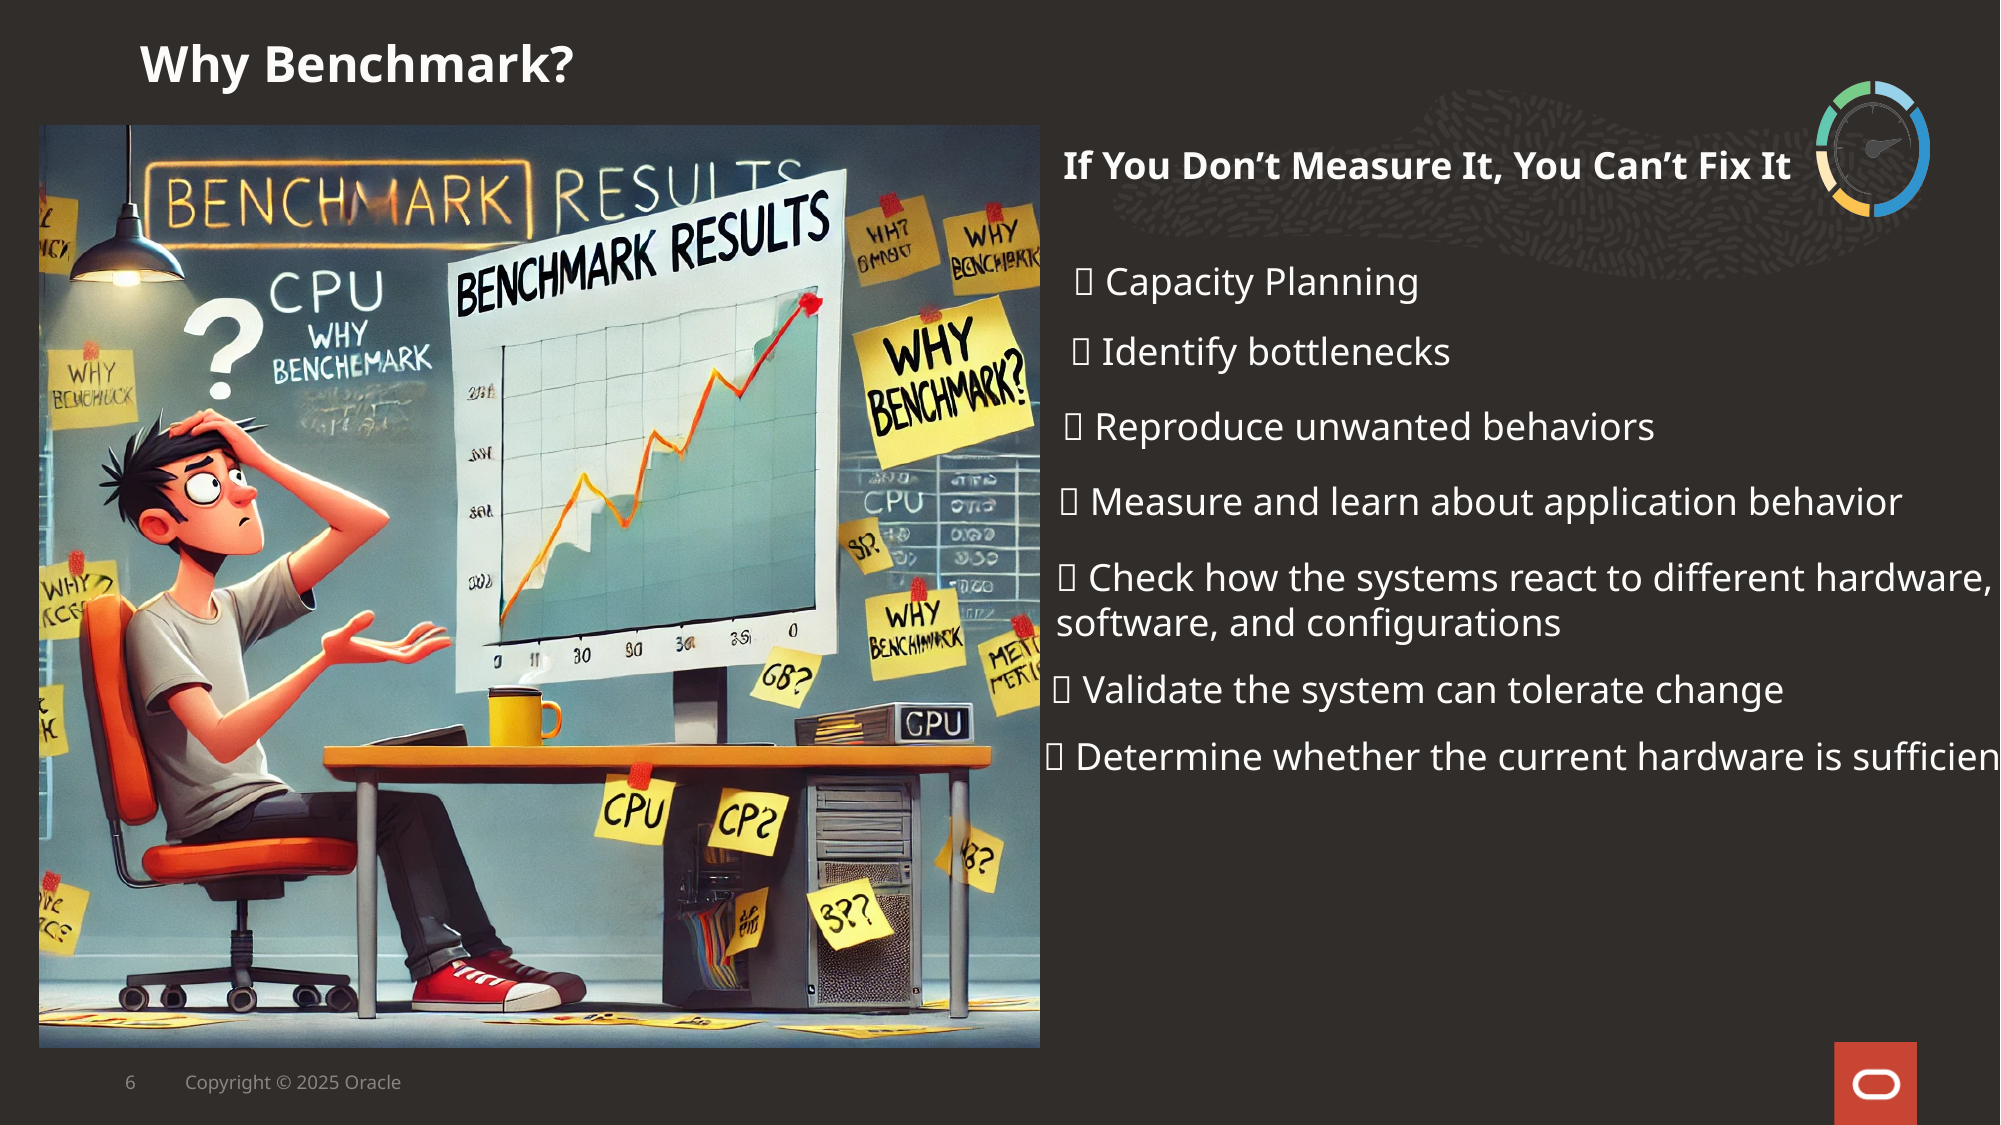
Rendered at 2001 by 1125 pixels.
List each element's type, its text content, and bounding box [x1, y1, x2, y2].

text_box ✅ Validate the system can tolerate change [1041, 658, 1800, 719]
text_box ✅ Check how the systems react to different hardware, software, and configurations [1041, 546, 2000, 652]
picture [1100, 44, 1934, 300]
text_box Why Benchmark? [126, 29, 1877, 165]
text_box ✅ Determine whether the current hardware is sufficient [1041, 725, 2000, 786]
footer Copyright © 2025 Oracle [185, 1053, 1128, 1114]
slide_number 6 [125, 1053, 185, 1114]
text_box ✅ Reproduce unwanted behaviors [1047, 395, 1681, 456]
text_box ✅ Measure and learn about application behavior [1043, 471, 1929, 531]
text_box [1065, 81, 1930, 217]
text_box ✅ Capacity Planning [1058, 250, 1436, 311]
picture [39, 125, 1041, 1048]
text_box ✅ Identify bottlenecks [1054, 320, 1477, 381]
